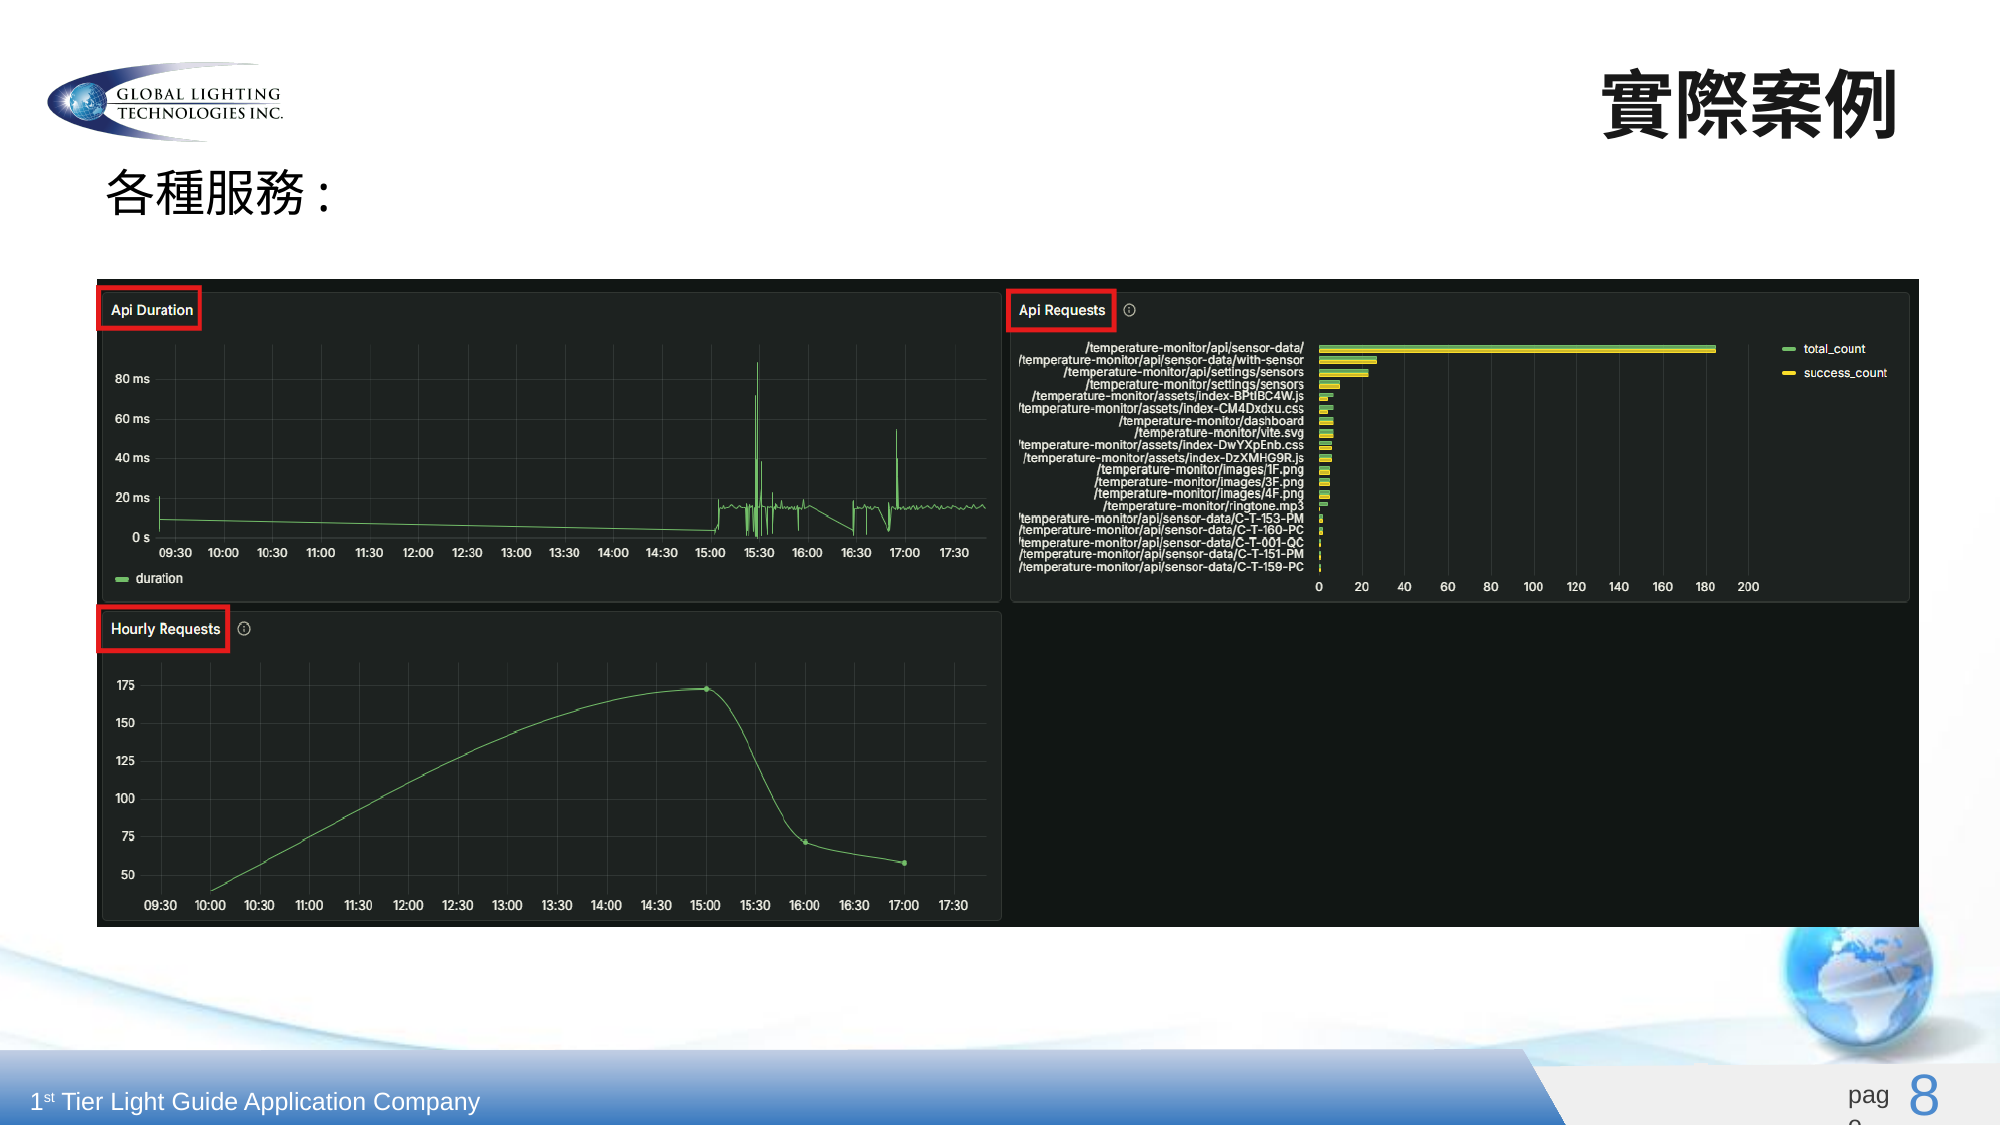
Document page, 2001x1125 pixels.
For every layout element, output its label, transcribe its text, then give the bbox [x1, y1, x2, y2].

text_box 各種服務: [90, 153, 346, 229]
text_box 實際案例 [1580, 58, 1919, 147]
picture [0, 0, 2000, 1066]
